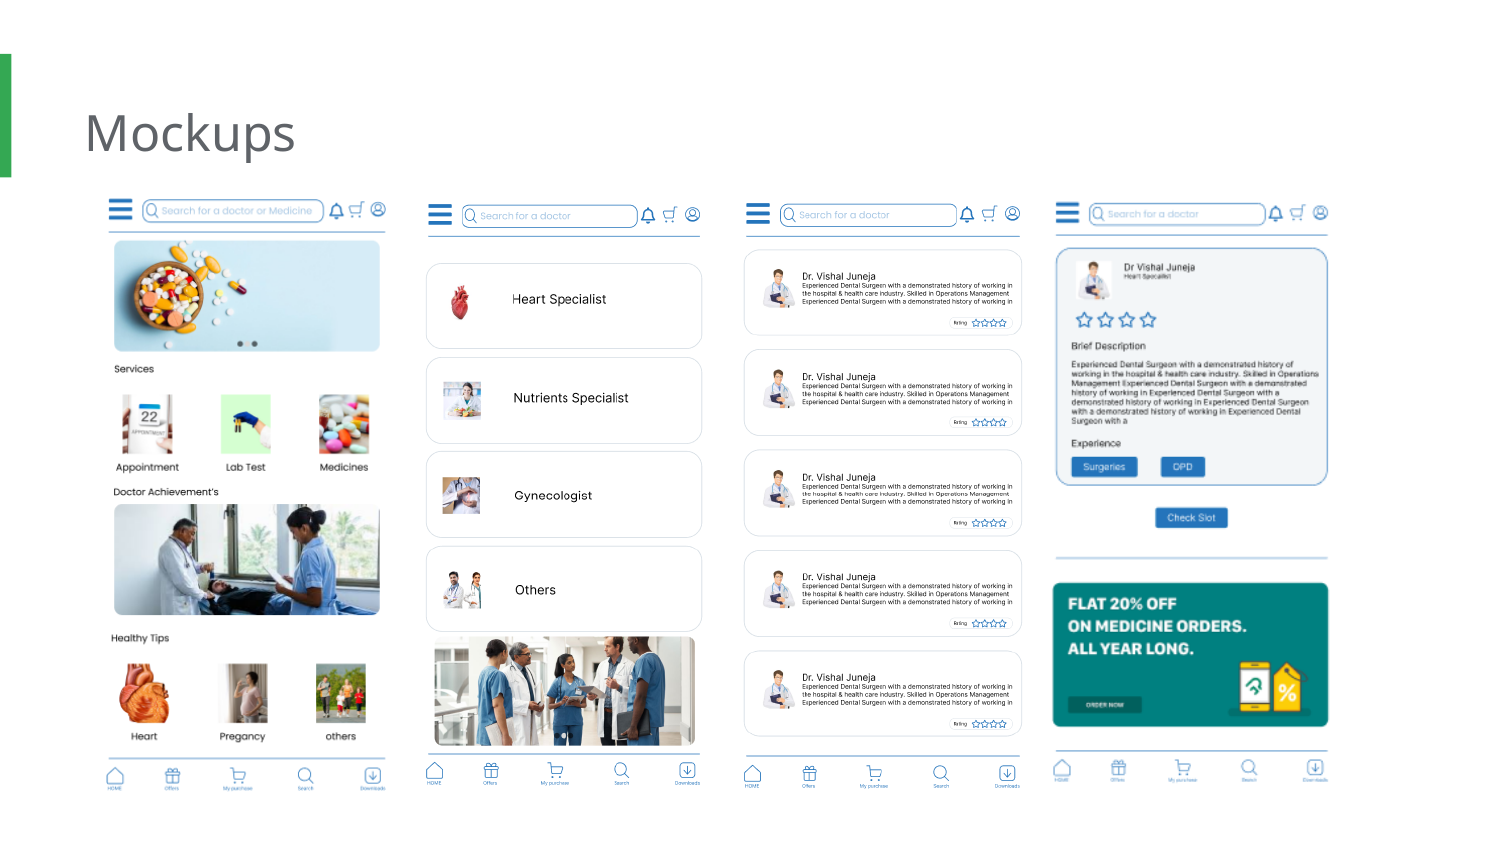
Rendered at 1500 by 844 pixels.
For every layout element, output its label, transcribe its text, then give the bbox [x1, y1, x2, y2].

picture [1043, 182, 1344, 803]
picture [411, 182, 721, 812]
text_box Mockups [84, 85, 1234, 176]
picture [731, 176, 1032, 812]
picture [99, 174, 400, 818]
